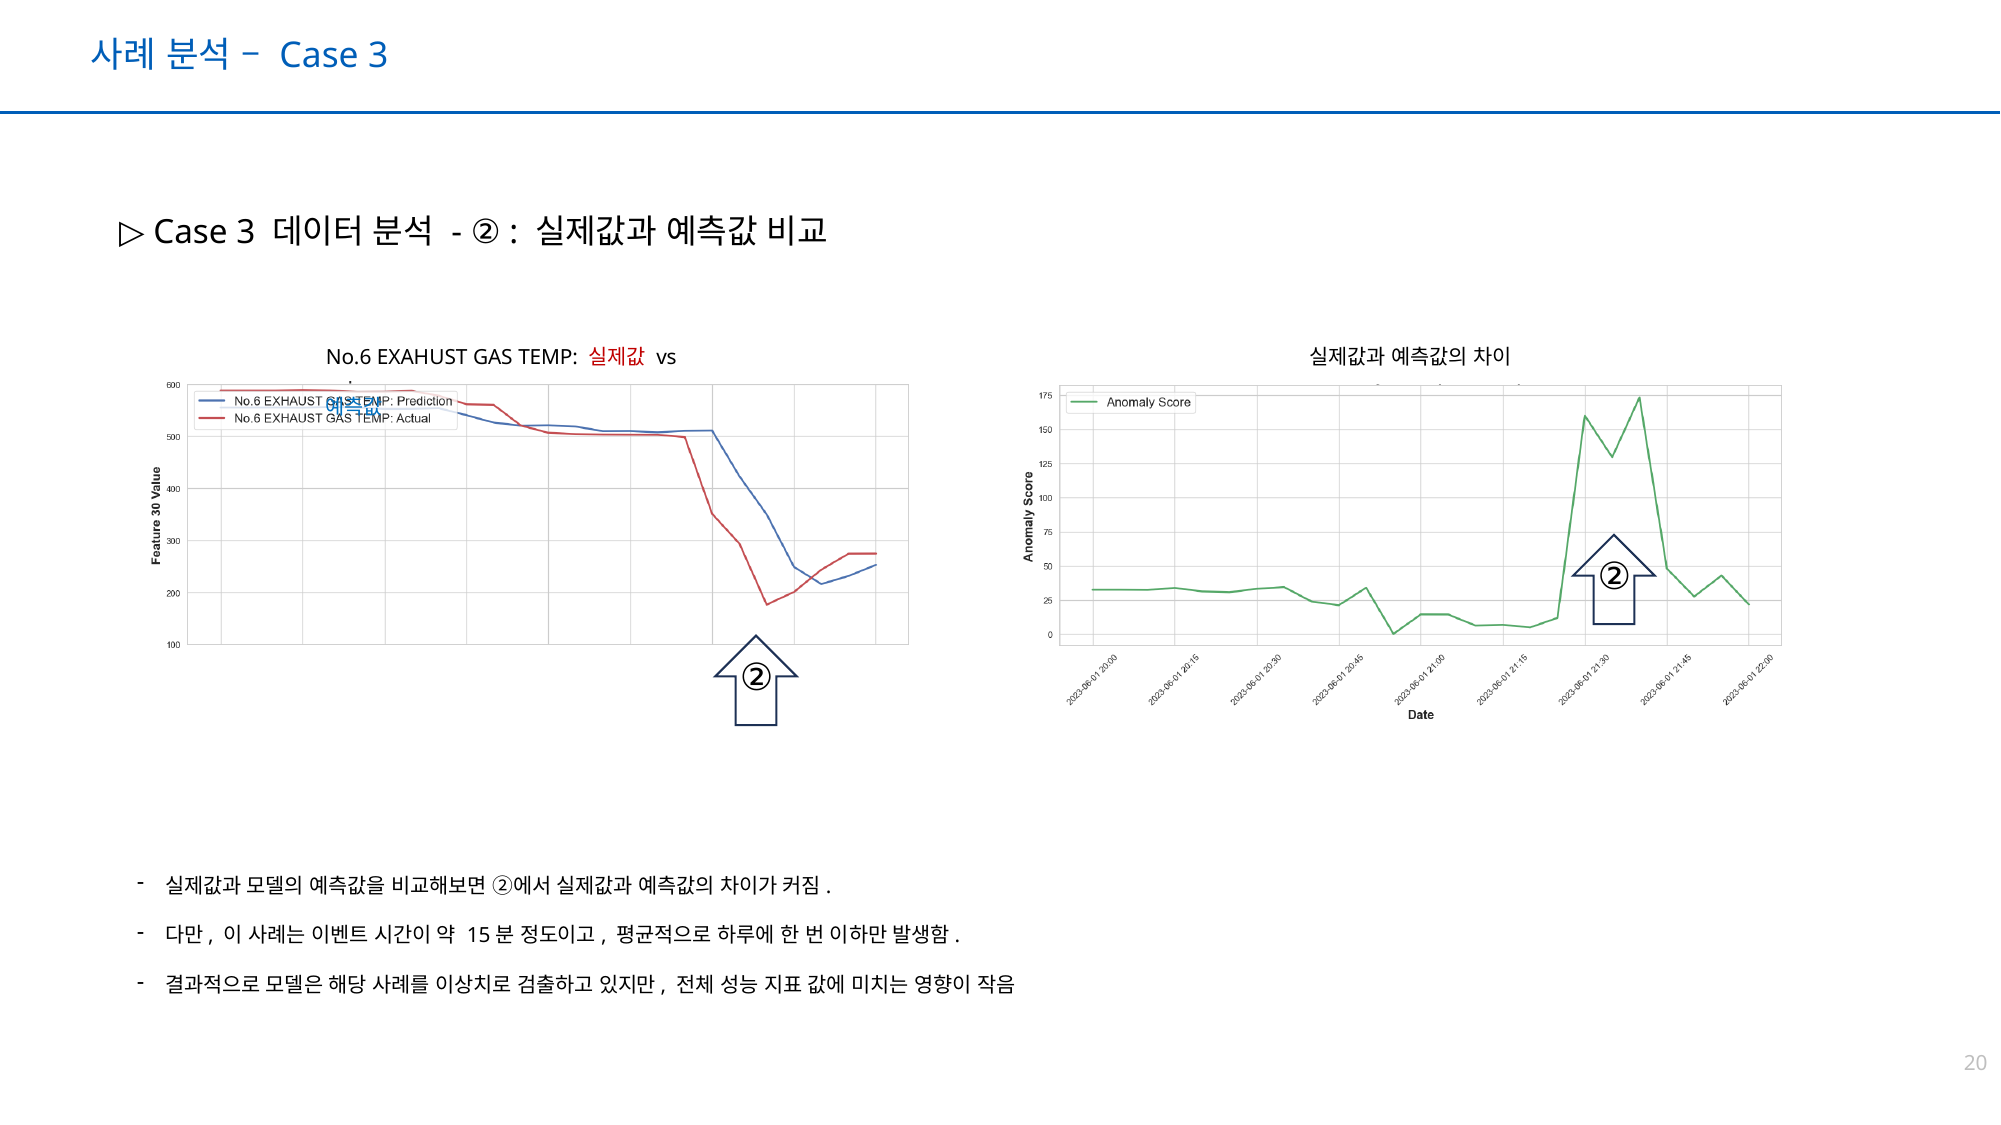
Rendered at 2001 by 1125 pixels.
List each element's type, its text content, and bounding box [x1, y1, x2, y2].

text_box 실제값과 예측값의 차이 [1294, 311, 1529, 377]
text_box 실제값과 모델의 예측값을 비교해보면 ②에서 실제값과 예측값의 차이가 커짐. 다만, 이 사례는 이벤트 시간이 약 15분 정도이고, 평균적으로 하루에 한 번 이하만 발생함. 결과적으로 모델은 해당 사례를 이상치로 검출하고 있지만, 전체 성능 지표 값에 미치는 영향이 작음 [122, 839, 1941, 1005]
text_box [1018, 384, 1787, 726]
text_box No.6 EXAHUST GAS TEMP: 실제값 vs 예측값 [310, 311, 756, 381]
text_box ▷ Case 3 데이터 분석 - ② : 실제값과 예측값 비교 [104, 203, 1106, 258]
text_box 사례 분석 – Case 3 [79, 18, 1950, 94]
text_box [146, 381, 914, 726]
